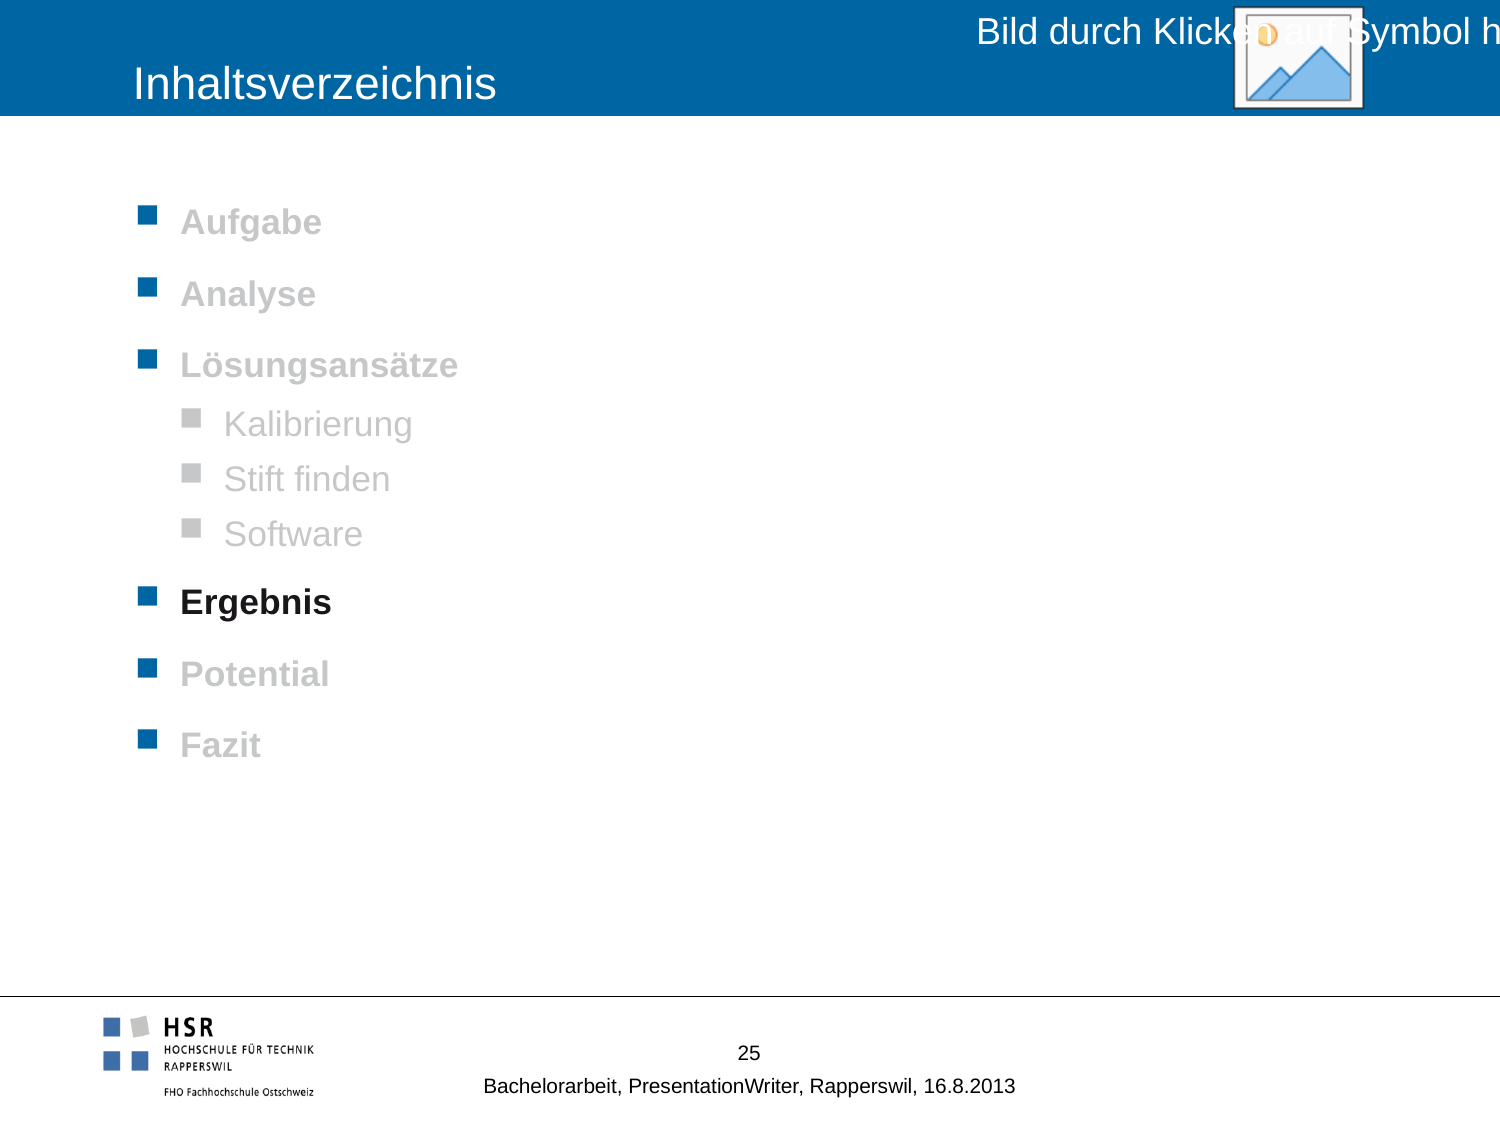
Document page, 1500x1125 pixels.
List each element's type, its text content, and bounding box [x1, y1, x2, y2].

footer Bachelorarbeit, PresentationWriter, Rapperswil, 16.8.2013 [412, 1064, 1087, 1106]
slide_number 25 [413, 1042, 1085, 1062]
picture [1097, 0, 1500, 117]
list Aufgabe Analyse Lösungsansätze Kalibrierung Stift finden Software Ergebnis Potential Fazit [76, 191, 1424, 983]
title Inhaltsverzeichnis [0, 0, 1095, 116]
picture [60, 1001, 327, 1111]
